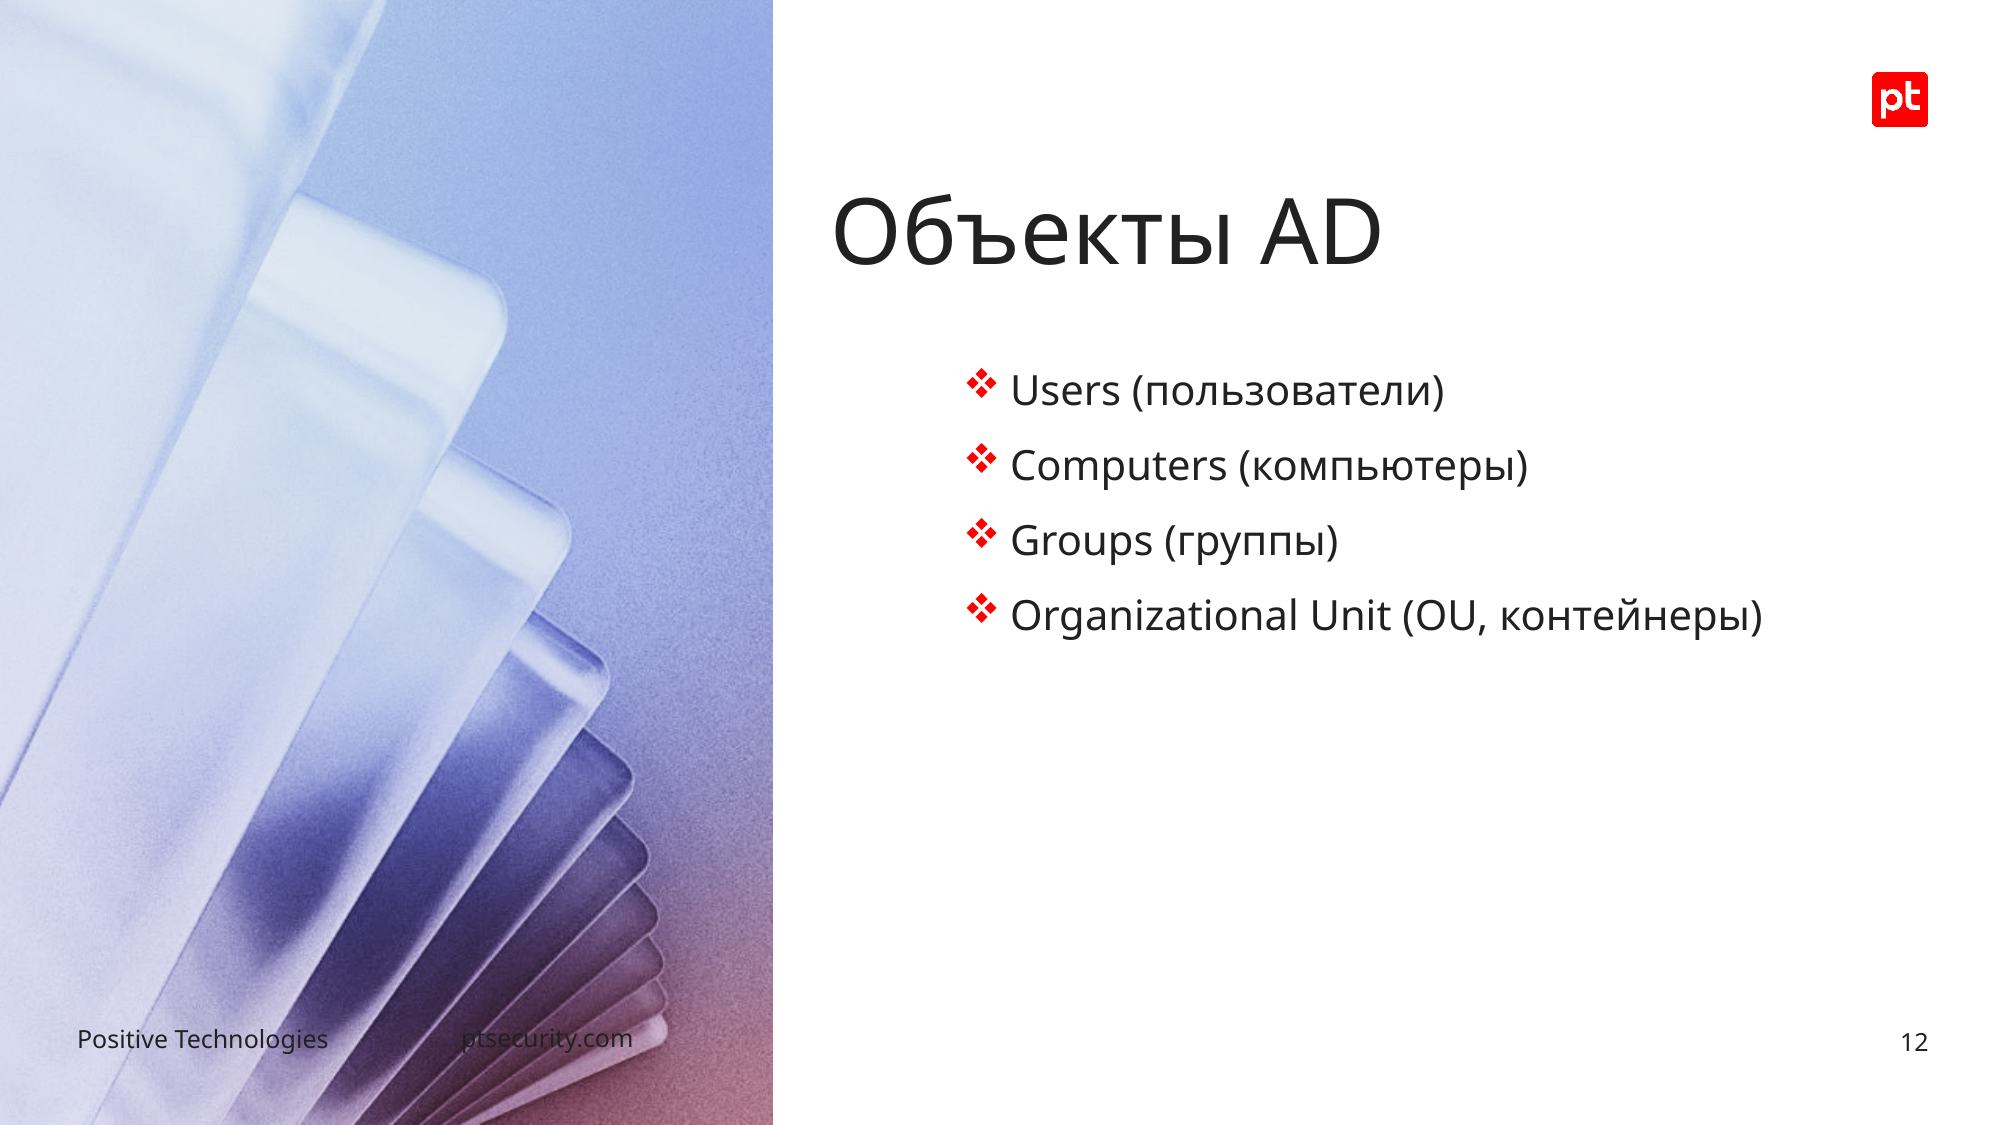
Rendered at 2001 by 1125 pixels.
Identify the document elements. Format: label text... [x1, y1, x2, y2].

list Users (пользователи) Computers (компьютеры) Groups (группы) Organizational Unit (OU, контейнеры) [948, 356, 1944, 1014]
picture [1872, 72, 1928, 127]
slide_number 12 [1608, 1013, 1944, 1074]
picture [0, 0, 773, 1125]
title Объекты AD [815, 175, 1944, 356]
